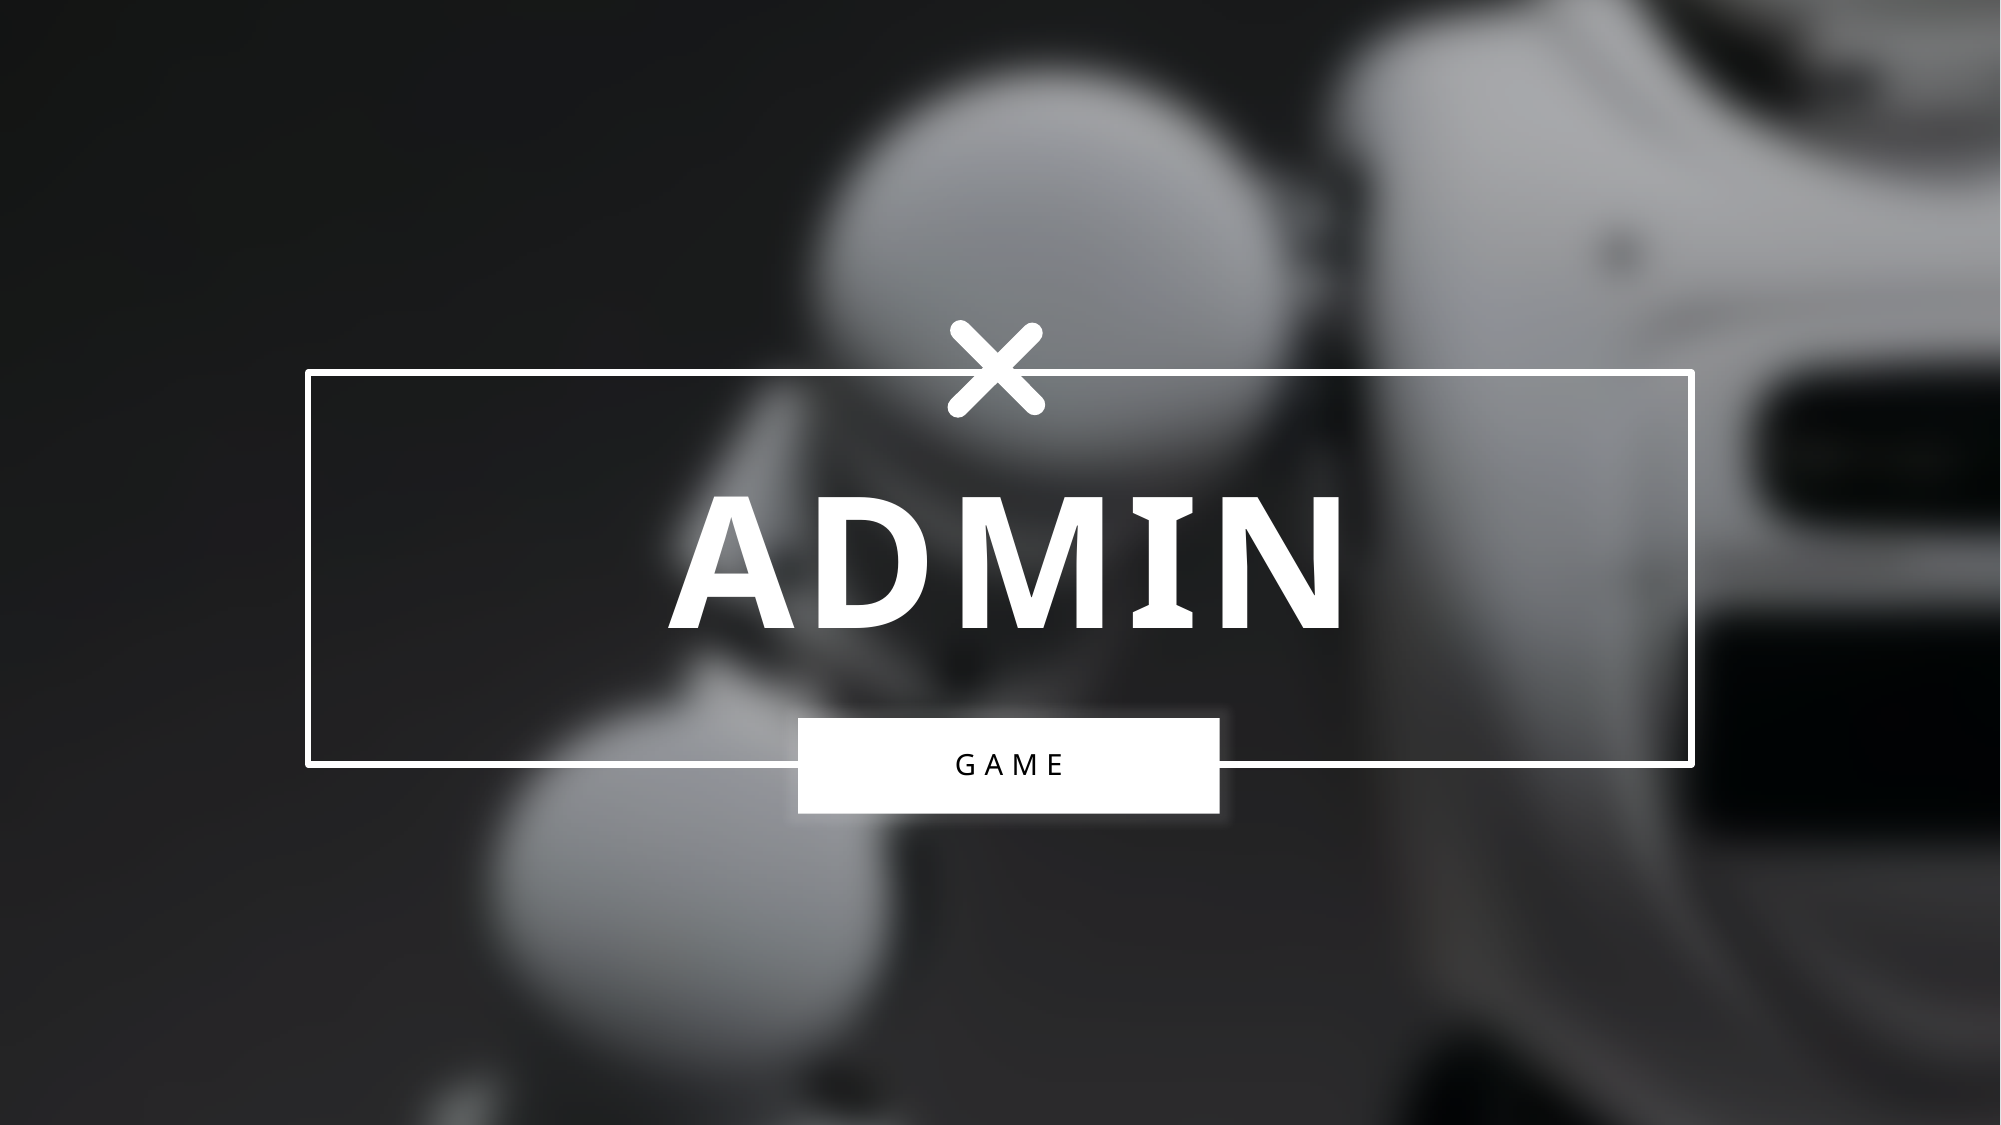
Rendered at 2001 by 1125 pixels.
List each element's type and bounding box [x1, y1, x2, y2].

picture [0, 0, 2000, 1125]
text_box [942, 317, 1048, 423]
text_box [797, 717, 1220, 814]
